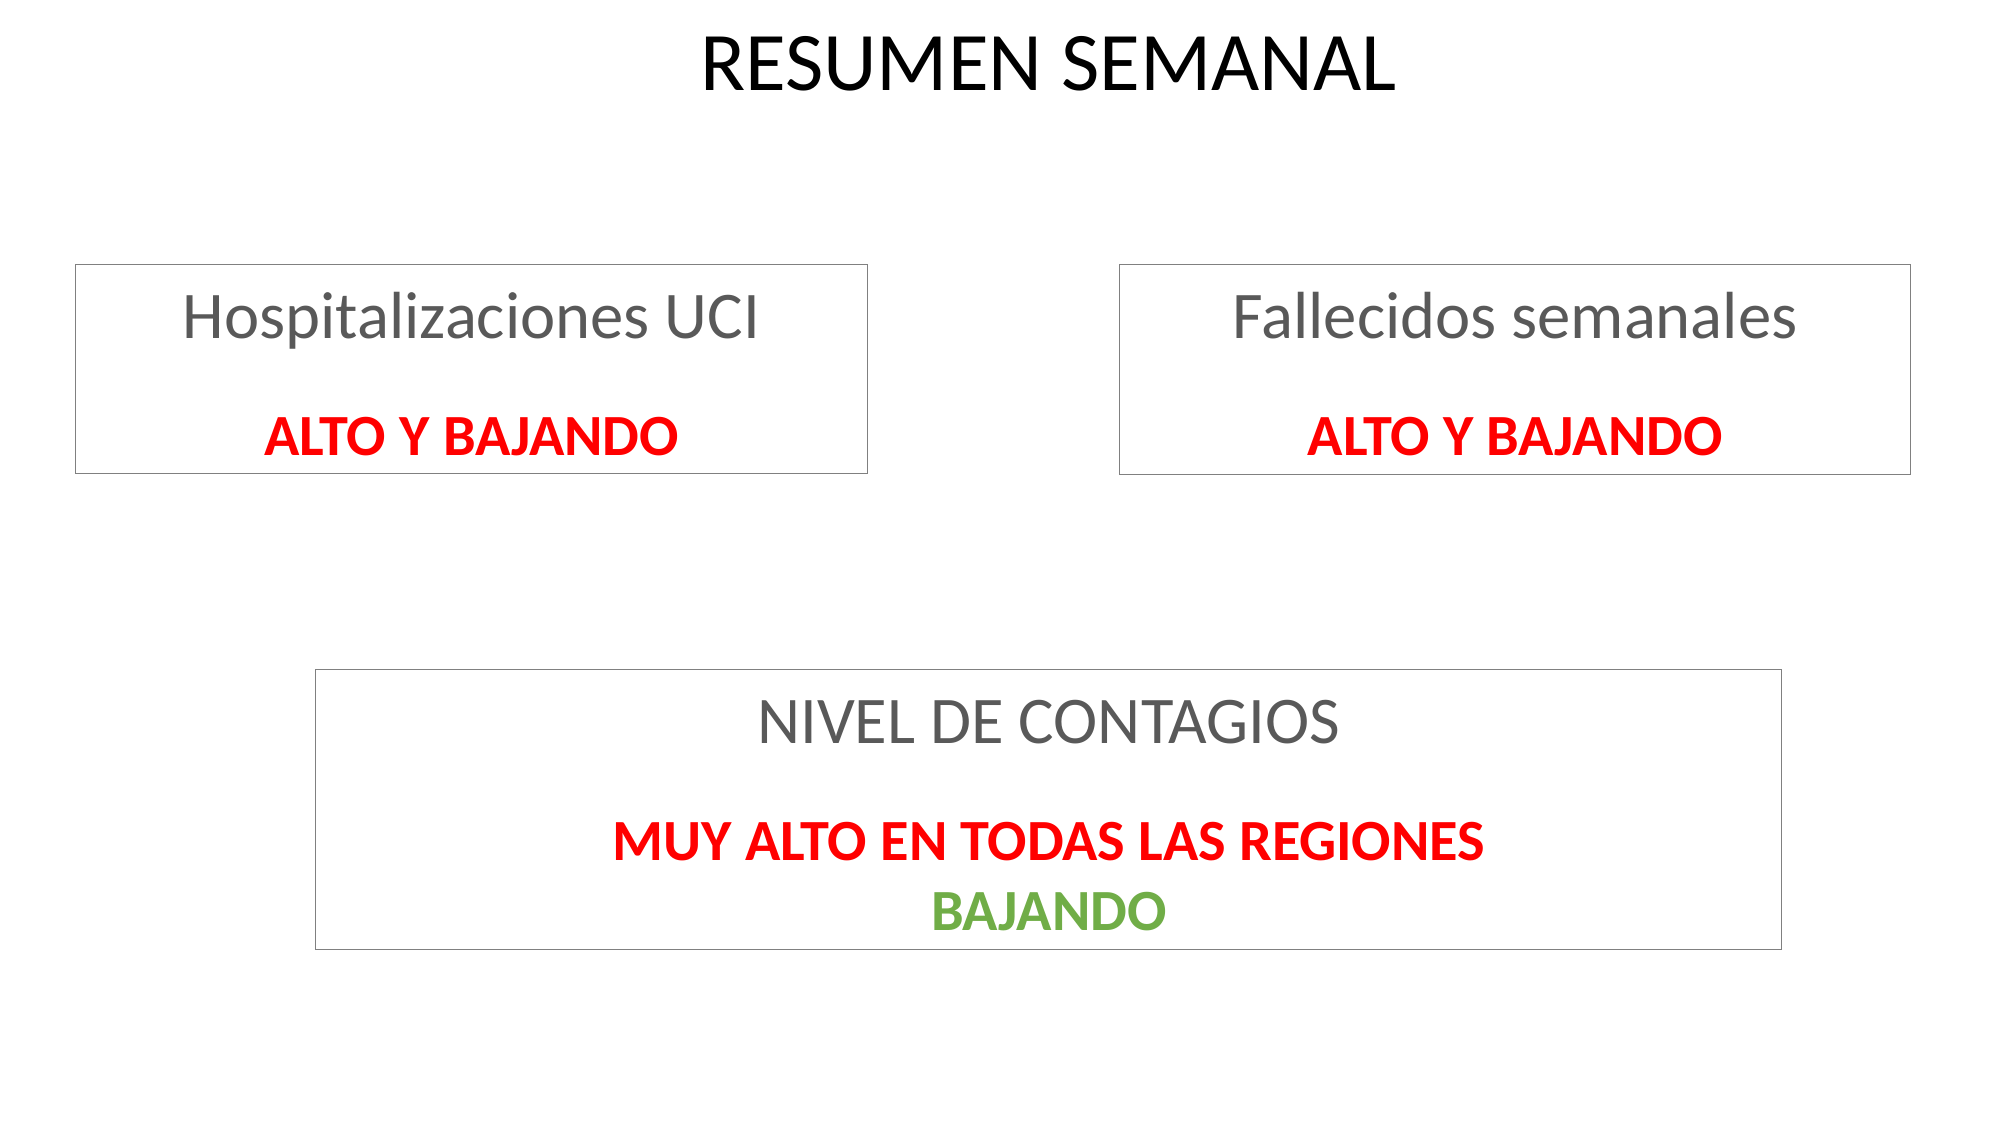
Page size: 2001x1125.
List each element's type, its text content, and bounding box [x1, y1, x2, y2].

text_box Hospitalizaciones UCI ALTO Y BAJANDO [75, 264, 868, 474]
text_box RESUMEN SEMANAL [685, 0, 1413, 115]
text_box NIVEL DE CONTAGIOS MUY ALTO EN TODAS LAS REGIONES BAJANDO [315, 669, 1782, 950]
text_box Fallecidos semanales ALTO Y BAJANDO [1119, 264, 1911, 475]
